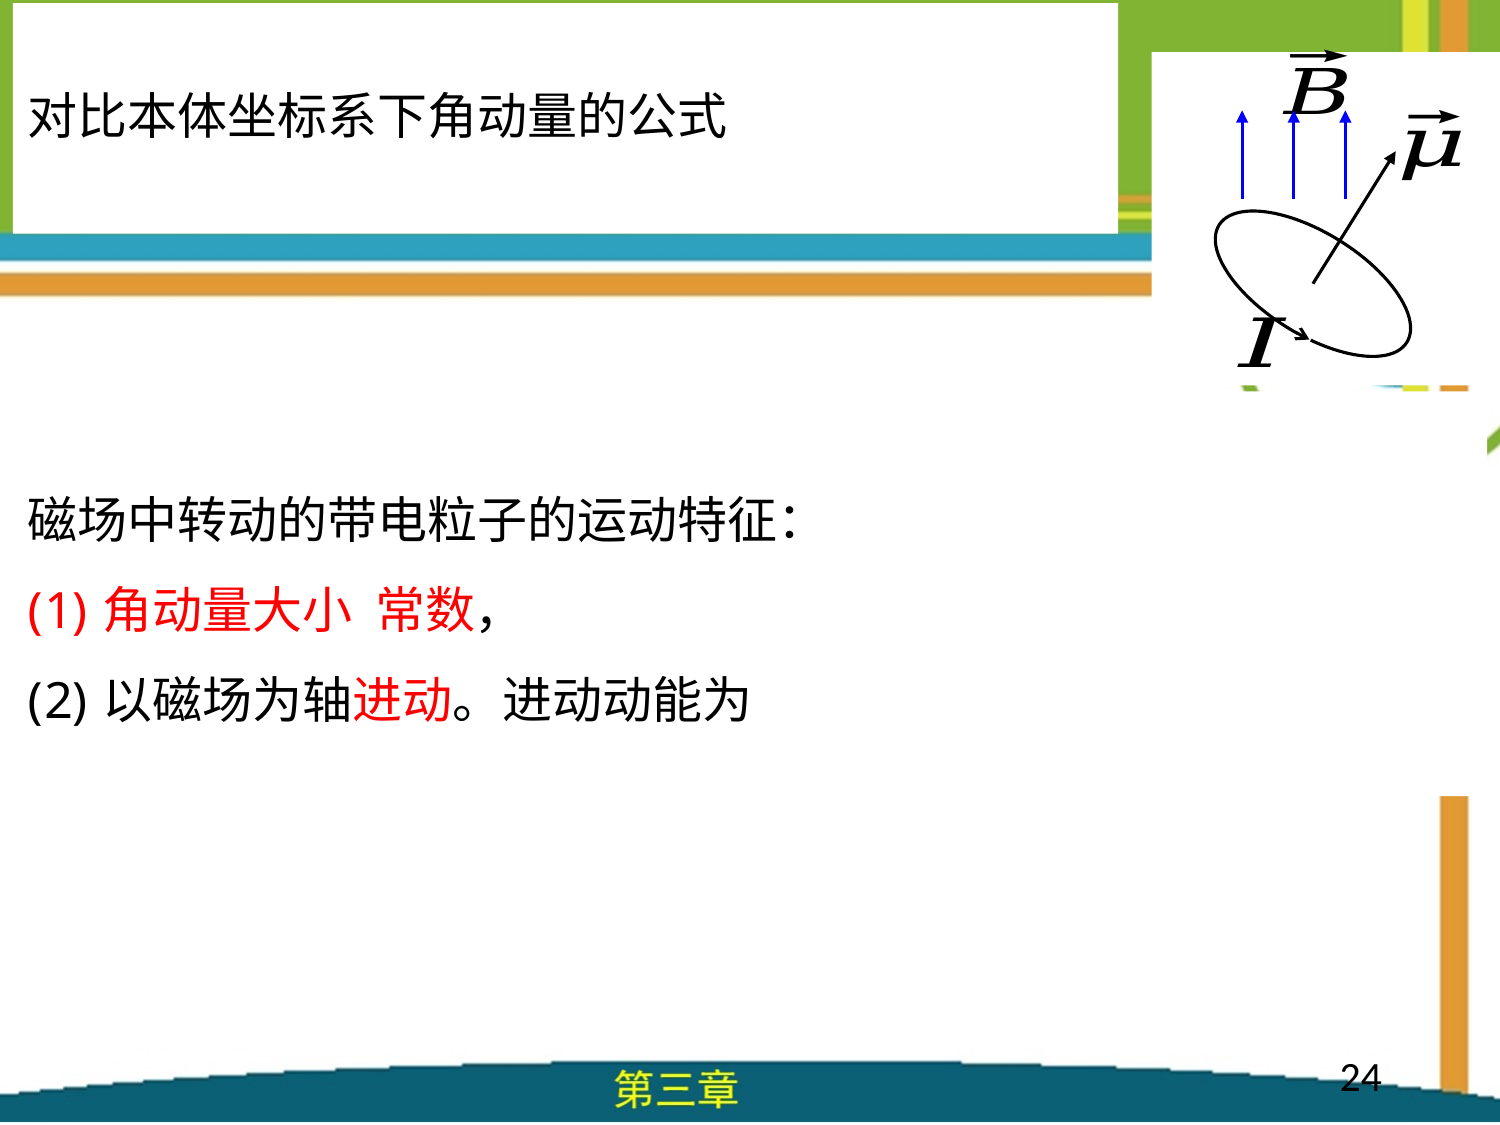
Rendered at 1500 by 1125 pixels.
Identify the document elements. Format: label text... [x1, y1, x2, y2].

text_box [1151, 46, 1500, 386]
picture [0, 0, 1500, 1125]
slide_number 24 [1059, 1042, 1397, 1103]
